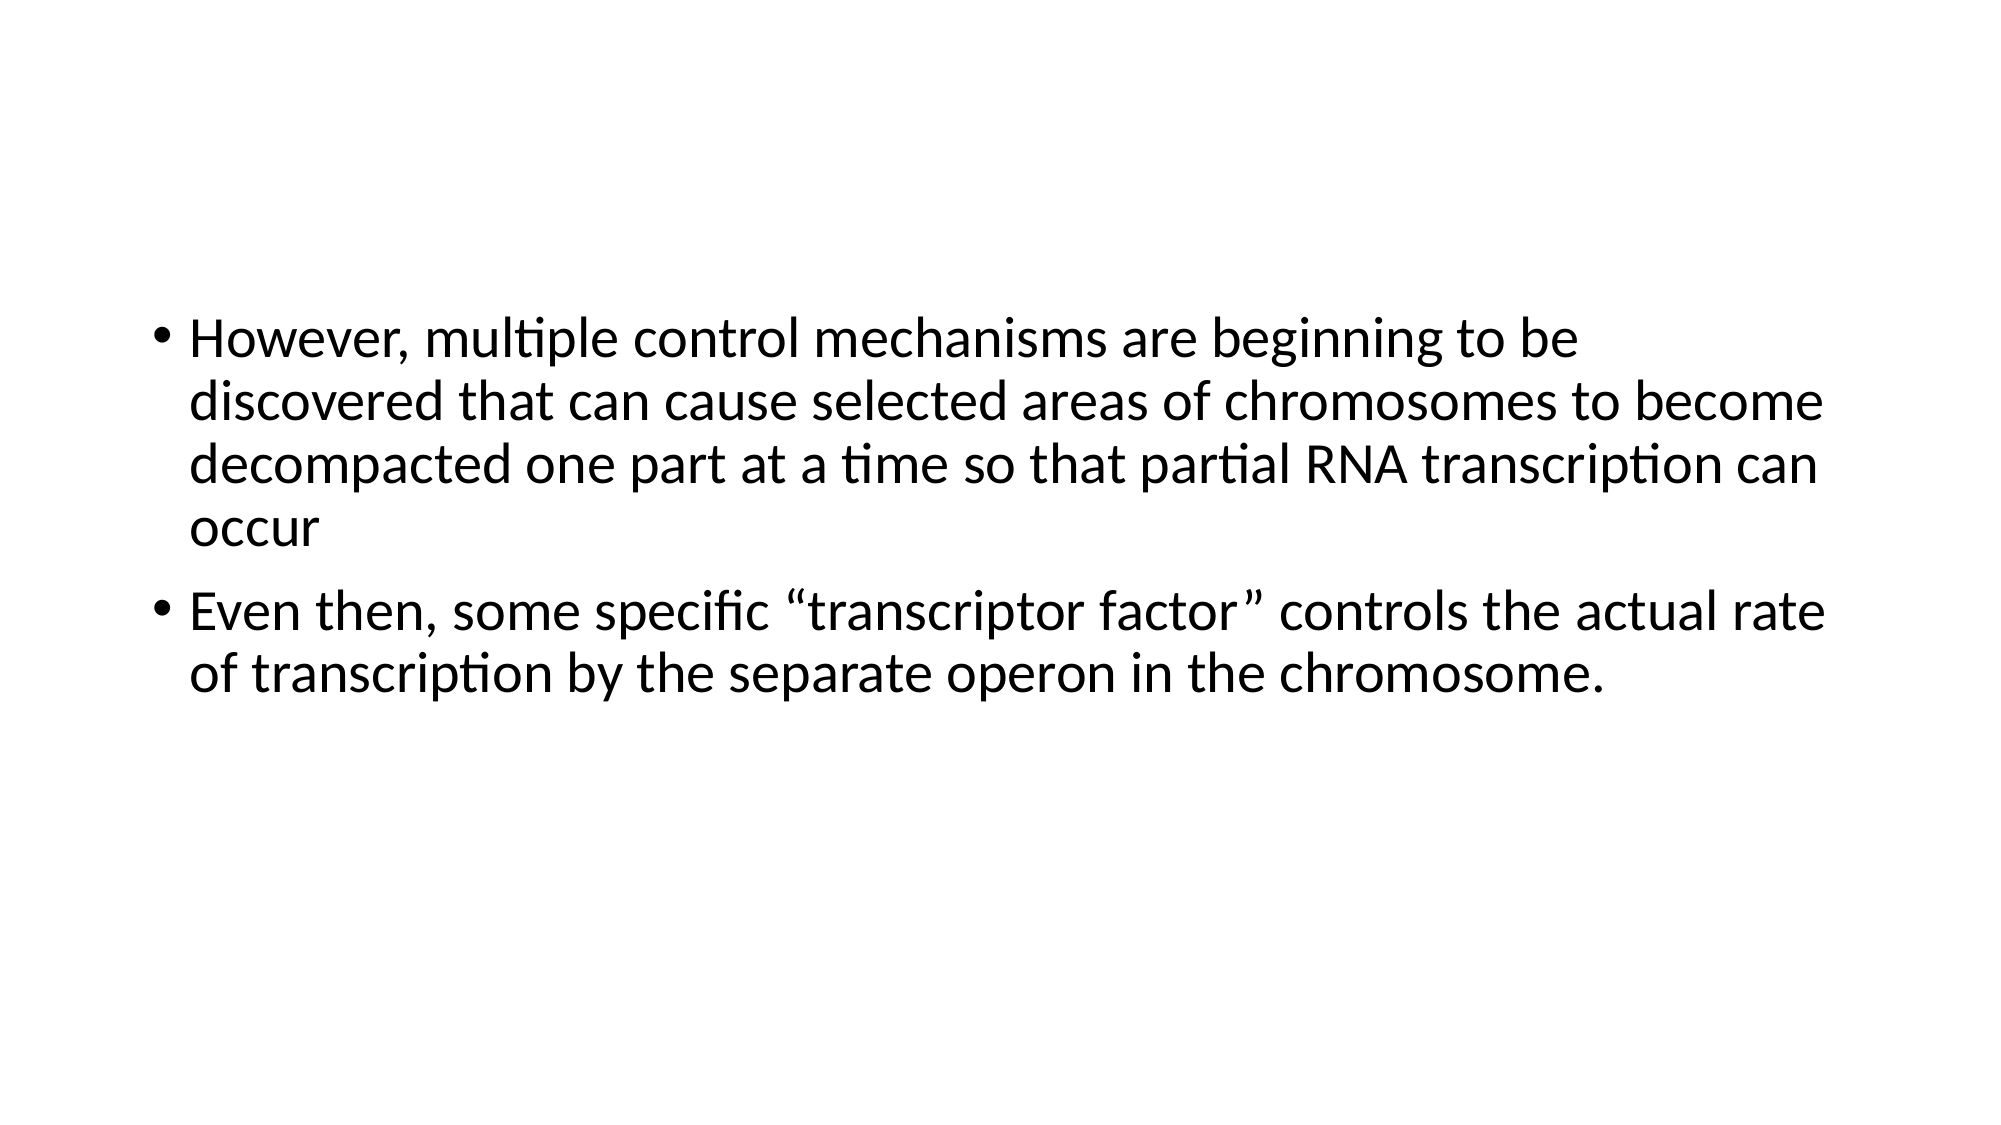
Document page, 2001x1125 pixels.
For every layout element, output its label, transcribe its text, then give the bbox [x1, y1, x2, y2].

list However, multiple control mechanisms are beginning to be discovered that can cause selected areas of chromosomes to become decompacted one part at a time so that partial RNA transcription can occur Even then, some specific “transcriptor factor” controls the actual rate of transcription by the separate operon in the chromosome. [137, 299, 1863, 1014]
